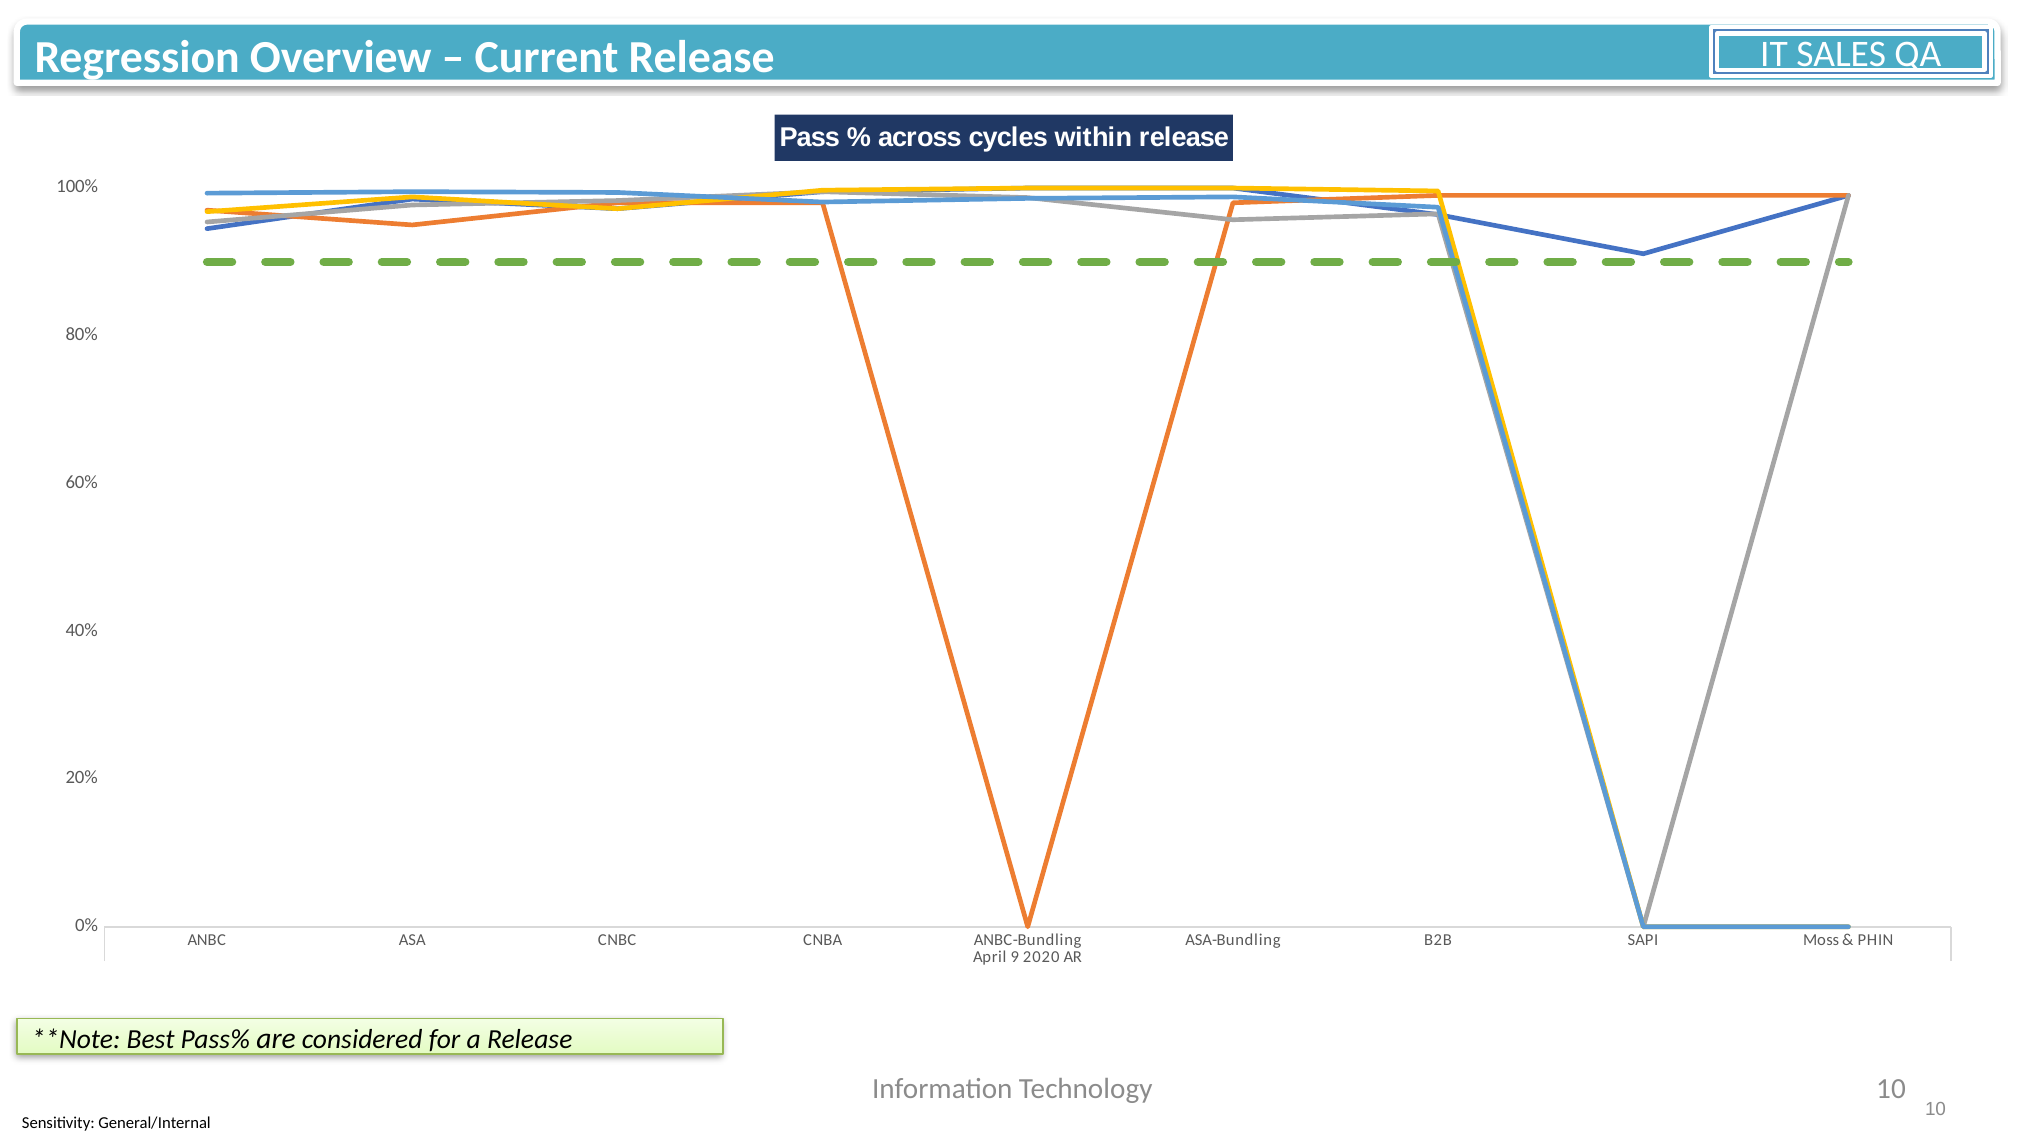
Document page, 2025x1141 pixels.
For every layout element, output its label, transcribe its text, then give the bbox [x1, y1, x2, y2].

text_box **Note: Best Pass% are considered for a Release [16, 1018, 724, 1055]
slide_number 10 [1451, 1056, 1924, 1118]
footer Information Technology [691, 1056, 1334, 1118]
text_box Regression Overview – Current Release [13, 18, 2001, 86]
text_box 10 [1901, 1088, 1962, 1128]
chart [16, 88, 1991, 986]
text_box IT SALES QA [1709, 25, 1993, 78]
